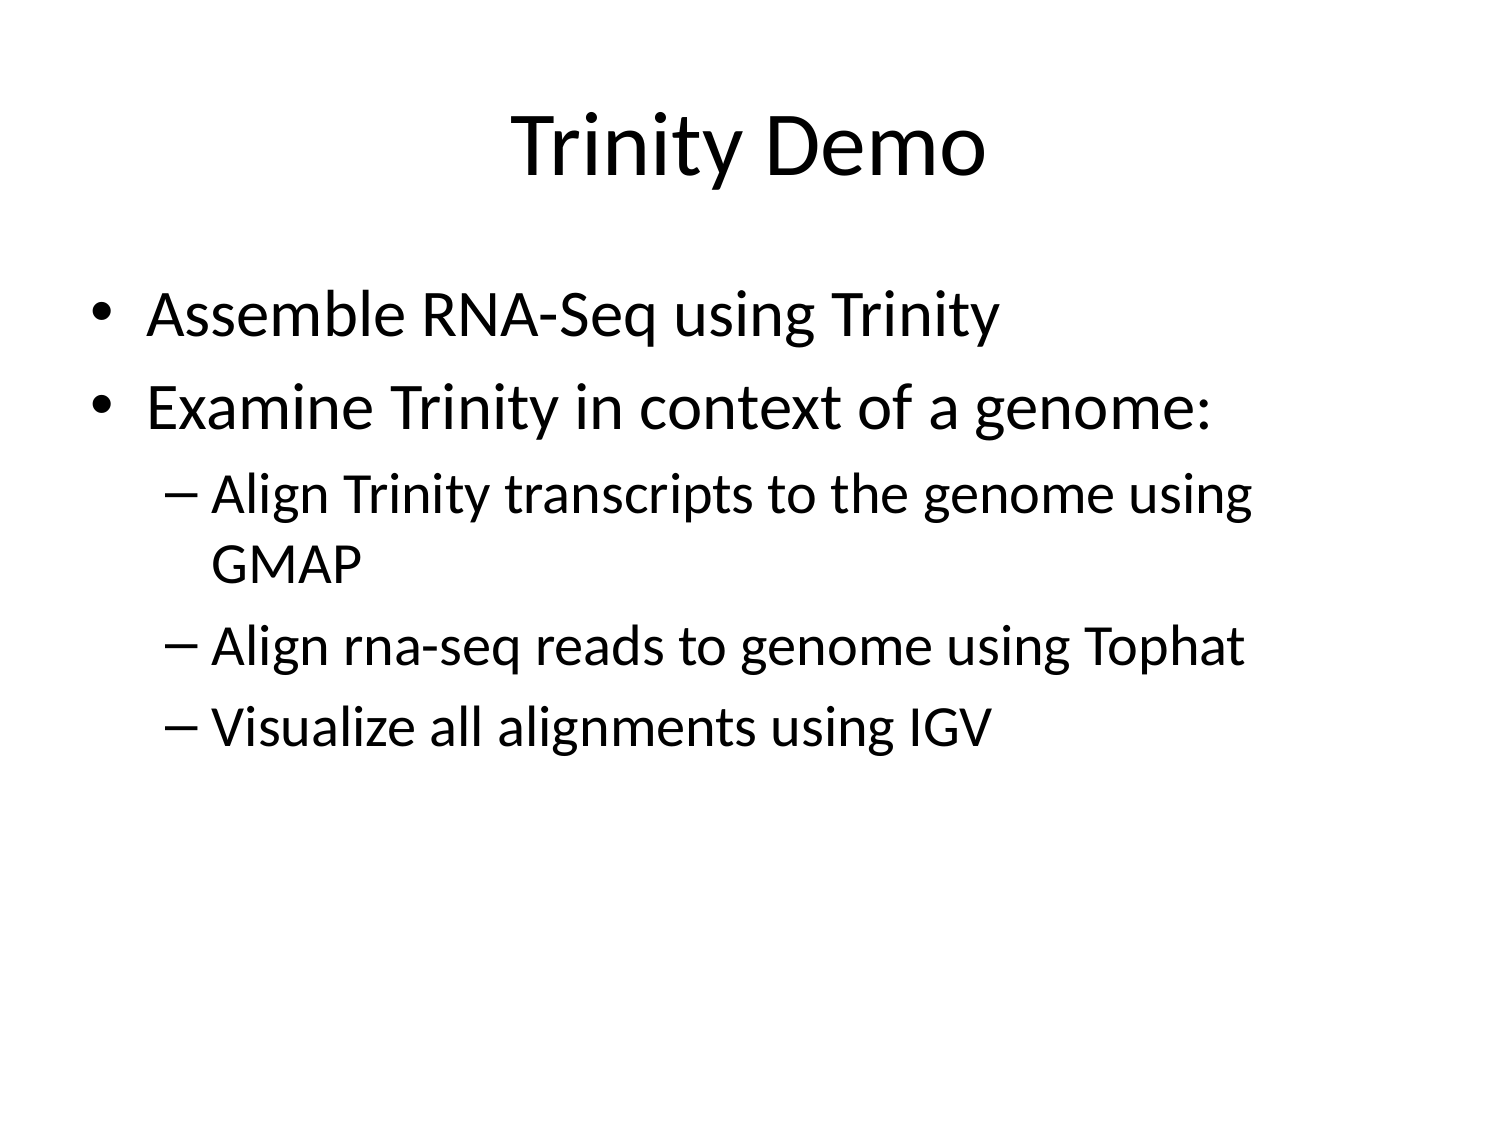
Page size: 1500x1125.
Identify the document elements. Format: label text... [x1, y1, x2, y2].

title Trinity Demo [75, 45, 1425, 233]
list Assemble RNA-Seq using Trinity Examine Trinity in context of a genome: Align Trinity transcripts to the genome using GMAP Align rna-seq reads to genome using Tophat Visualize all alignments using IGV [75, 262, 1425, 1005]
